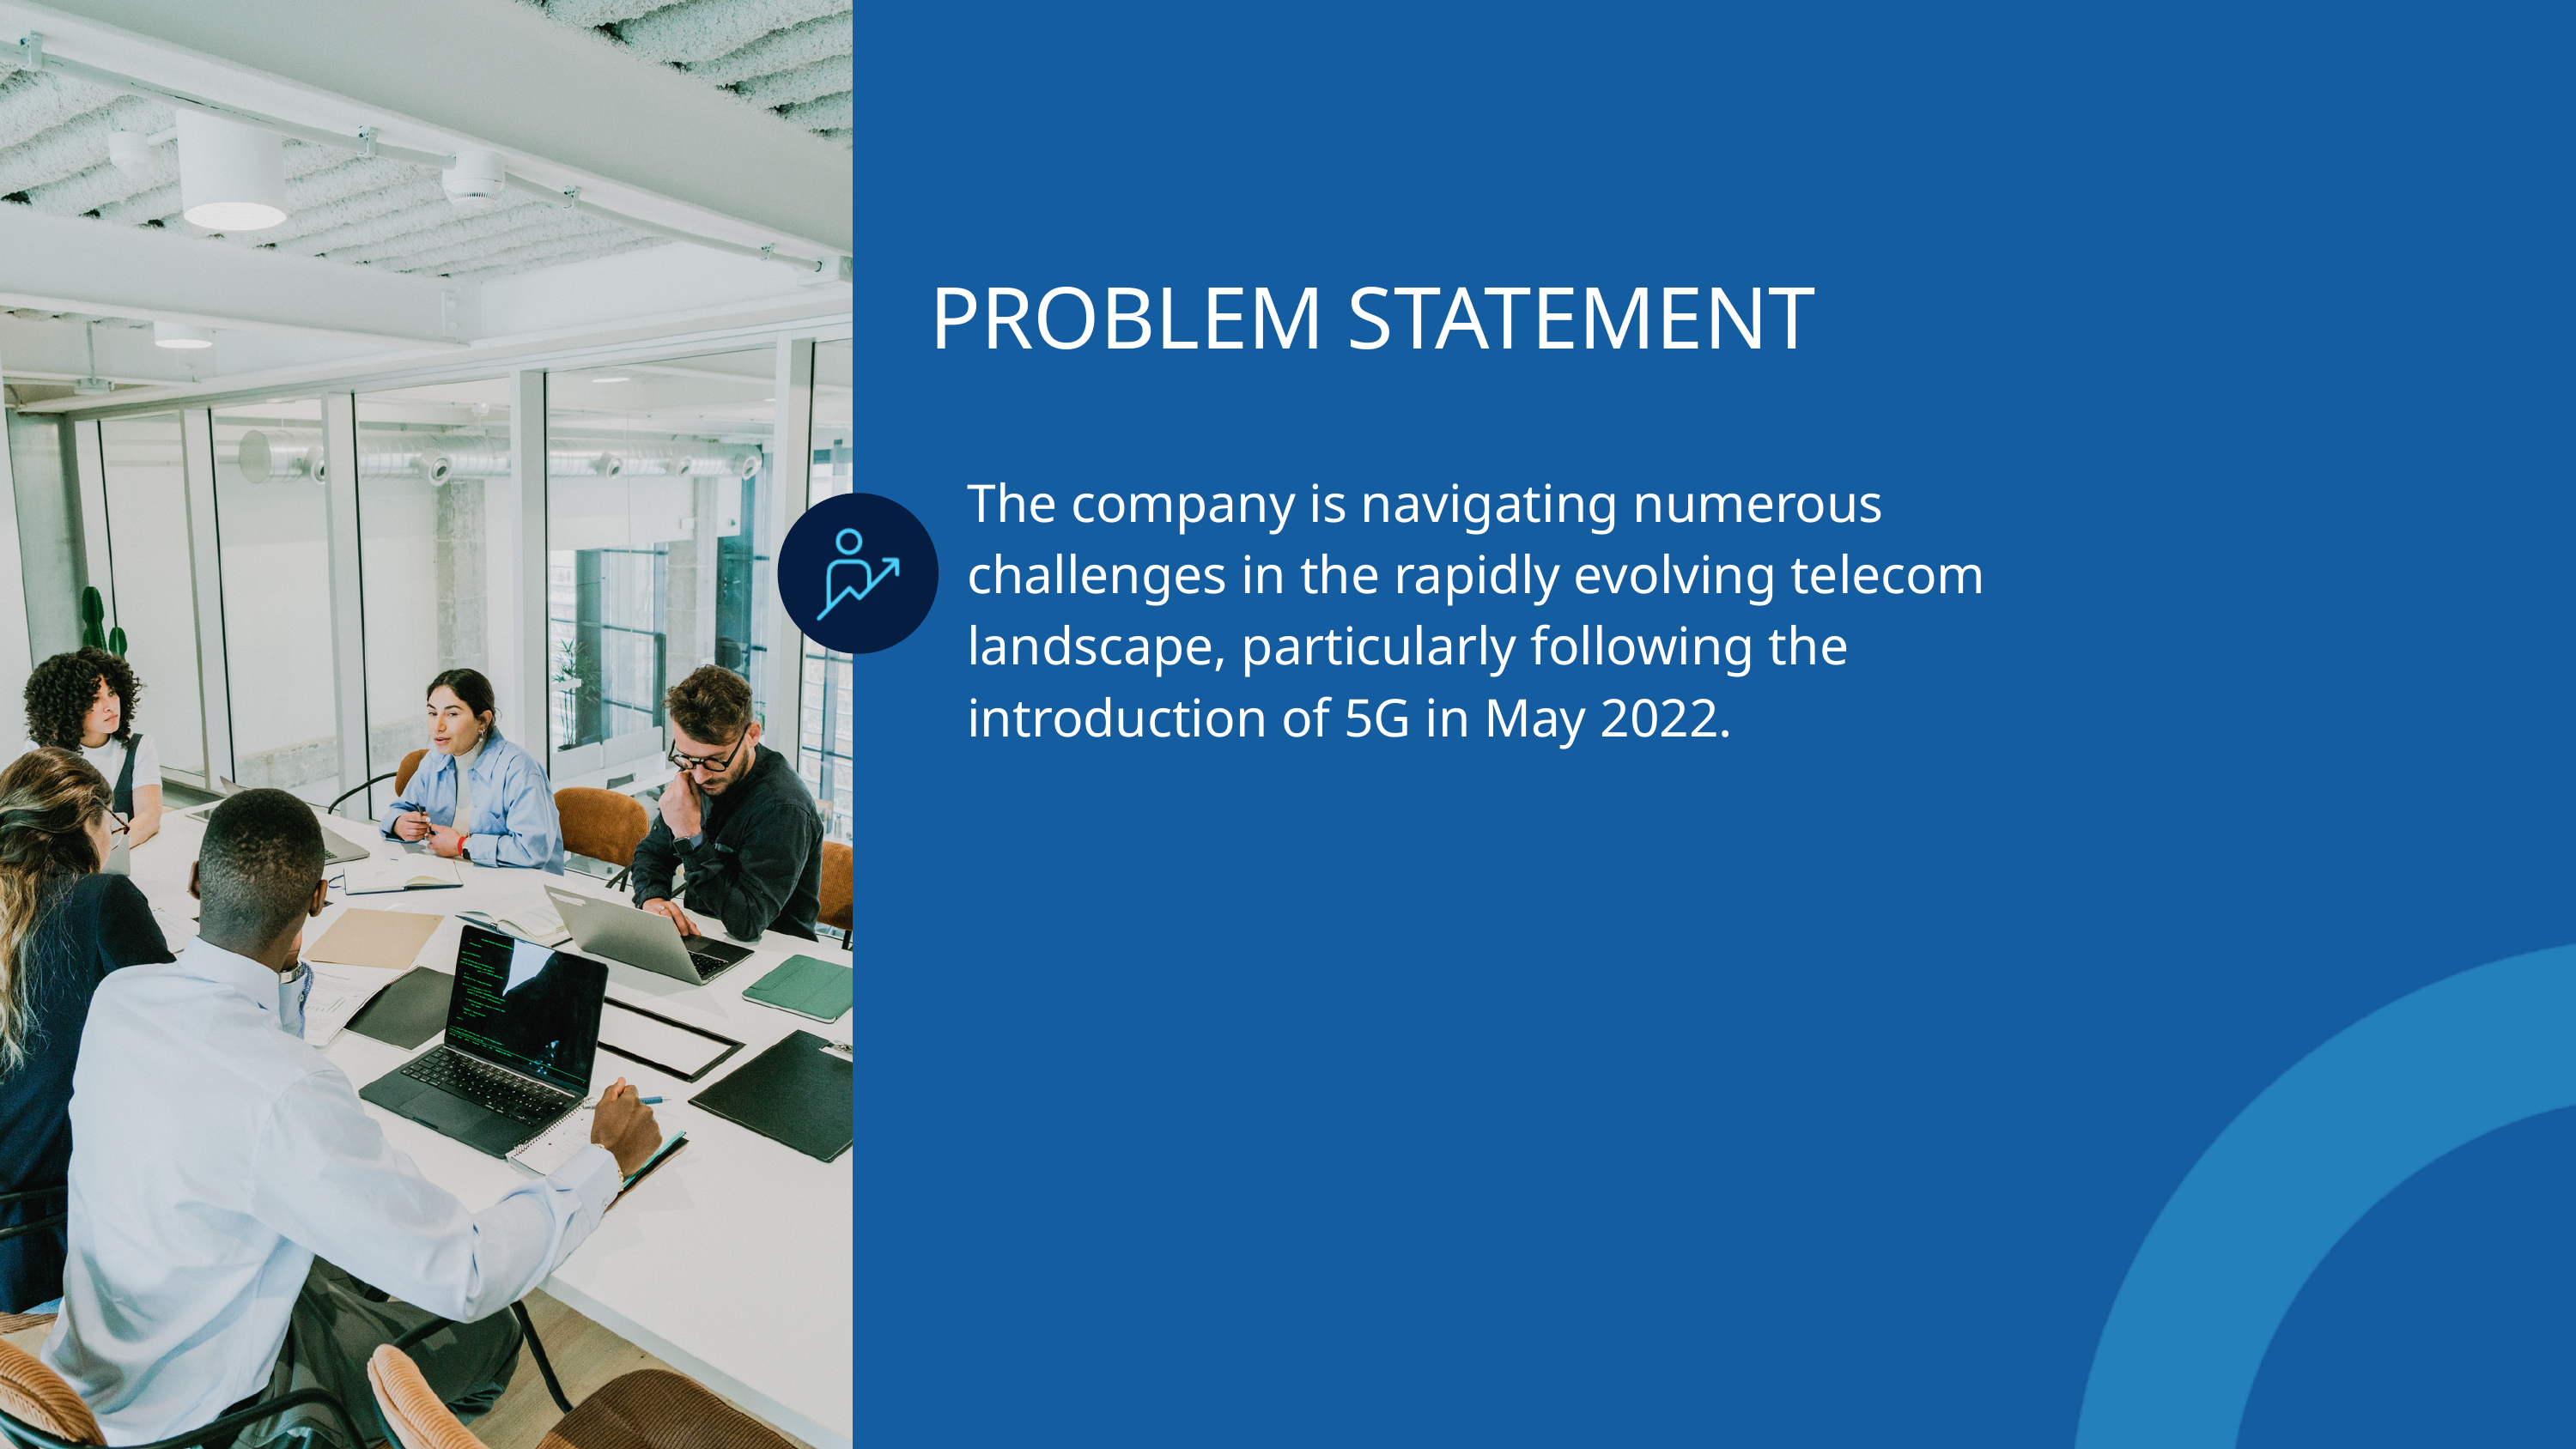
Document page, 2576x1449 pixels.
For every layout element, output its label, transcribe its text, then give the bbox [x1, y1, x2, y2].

text_box [2069, 938, 2576, 1449]
text_box [0, 0, 853, 1449]
text_box PROBLEM STATEMENT [929, 263, 2321, 366]
text_box The company is navigating numerous challenges in the rapidly evolving telecom landscape, particularly following the introduction of 5G in May 2022. [967, 460, 2070, 748]
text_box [777, 492, 939, 654]
